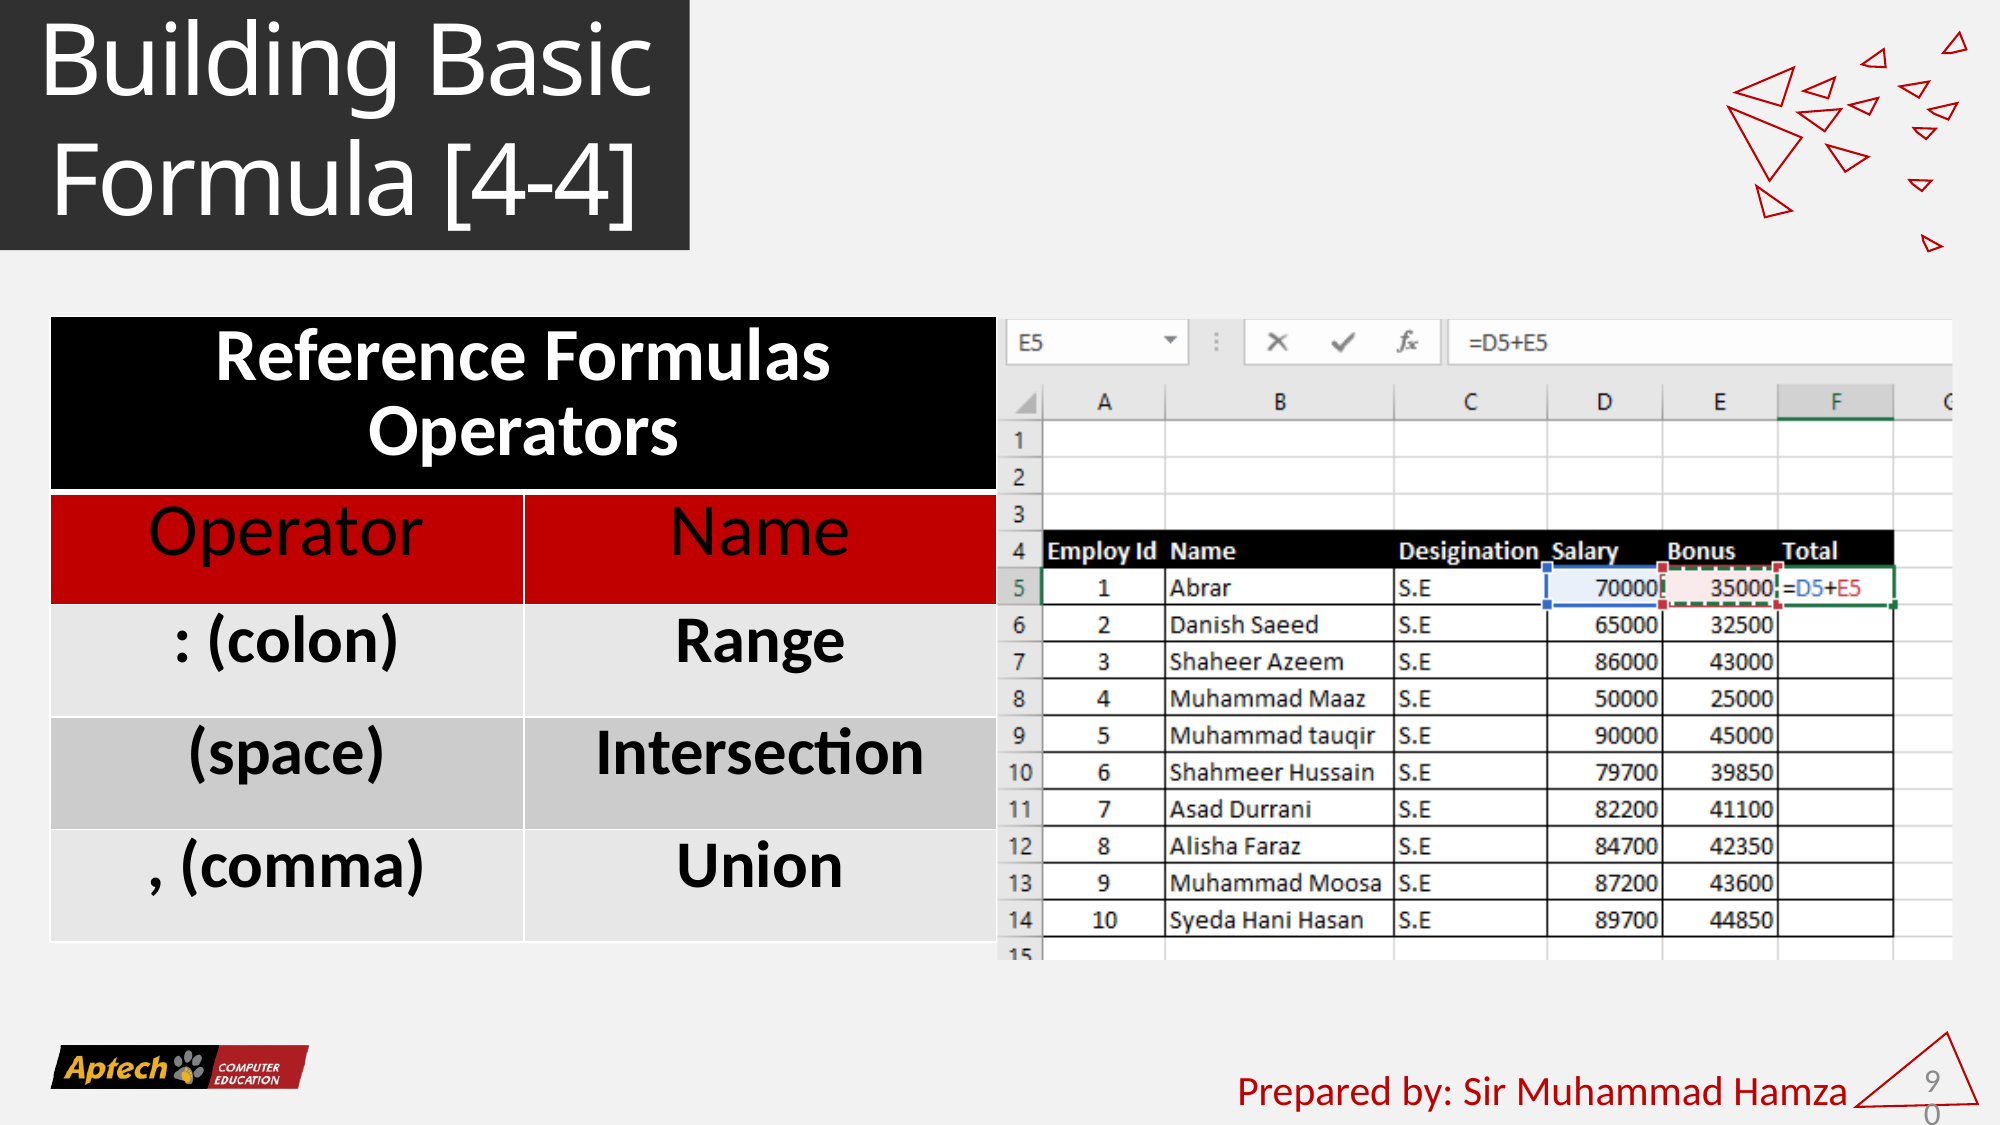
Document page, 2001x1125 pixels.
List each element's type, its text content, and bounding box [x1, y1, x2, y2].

text_box [1881, 1063, 1908, 1108]
table_cell Range [525, 605, 996, 716]
slide_number 90 [1908, 1037, 1957, 1120]
table_cell (space) [51, 718, 523, 829]
table_cell Operator [51, 495, 523, 604]
table_cell Intersection [525, 718, 996, 829]
picture [997, 319, 1953, 960]
table_header Reference Formulas Operators [51, 317, 996, 489]
text_box [1940, 1030, 1951, 1037]
text_box [1957, 1053, 1980, 1106]
table_cell : (colon) [51, 605, 523, 716]
table_cell Union [525, 830, 996, 941]
text_box Building Basic Formula [4-4] [0, 0, 690, 251]
footer Prepared by: Sir Muhammad Hamza [1205, 1059, 1881, 1120]
table_cell , (comma) [51, 830, 523, 941]
table_cell Name [525, 495, 996, 604]
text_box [1724, 32, 1968, 252]
picture [47, 933, 325, 1089]
